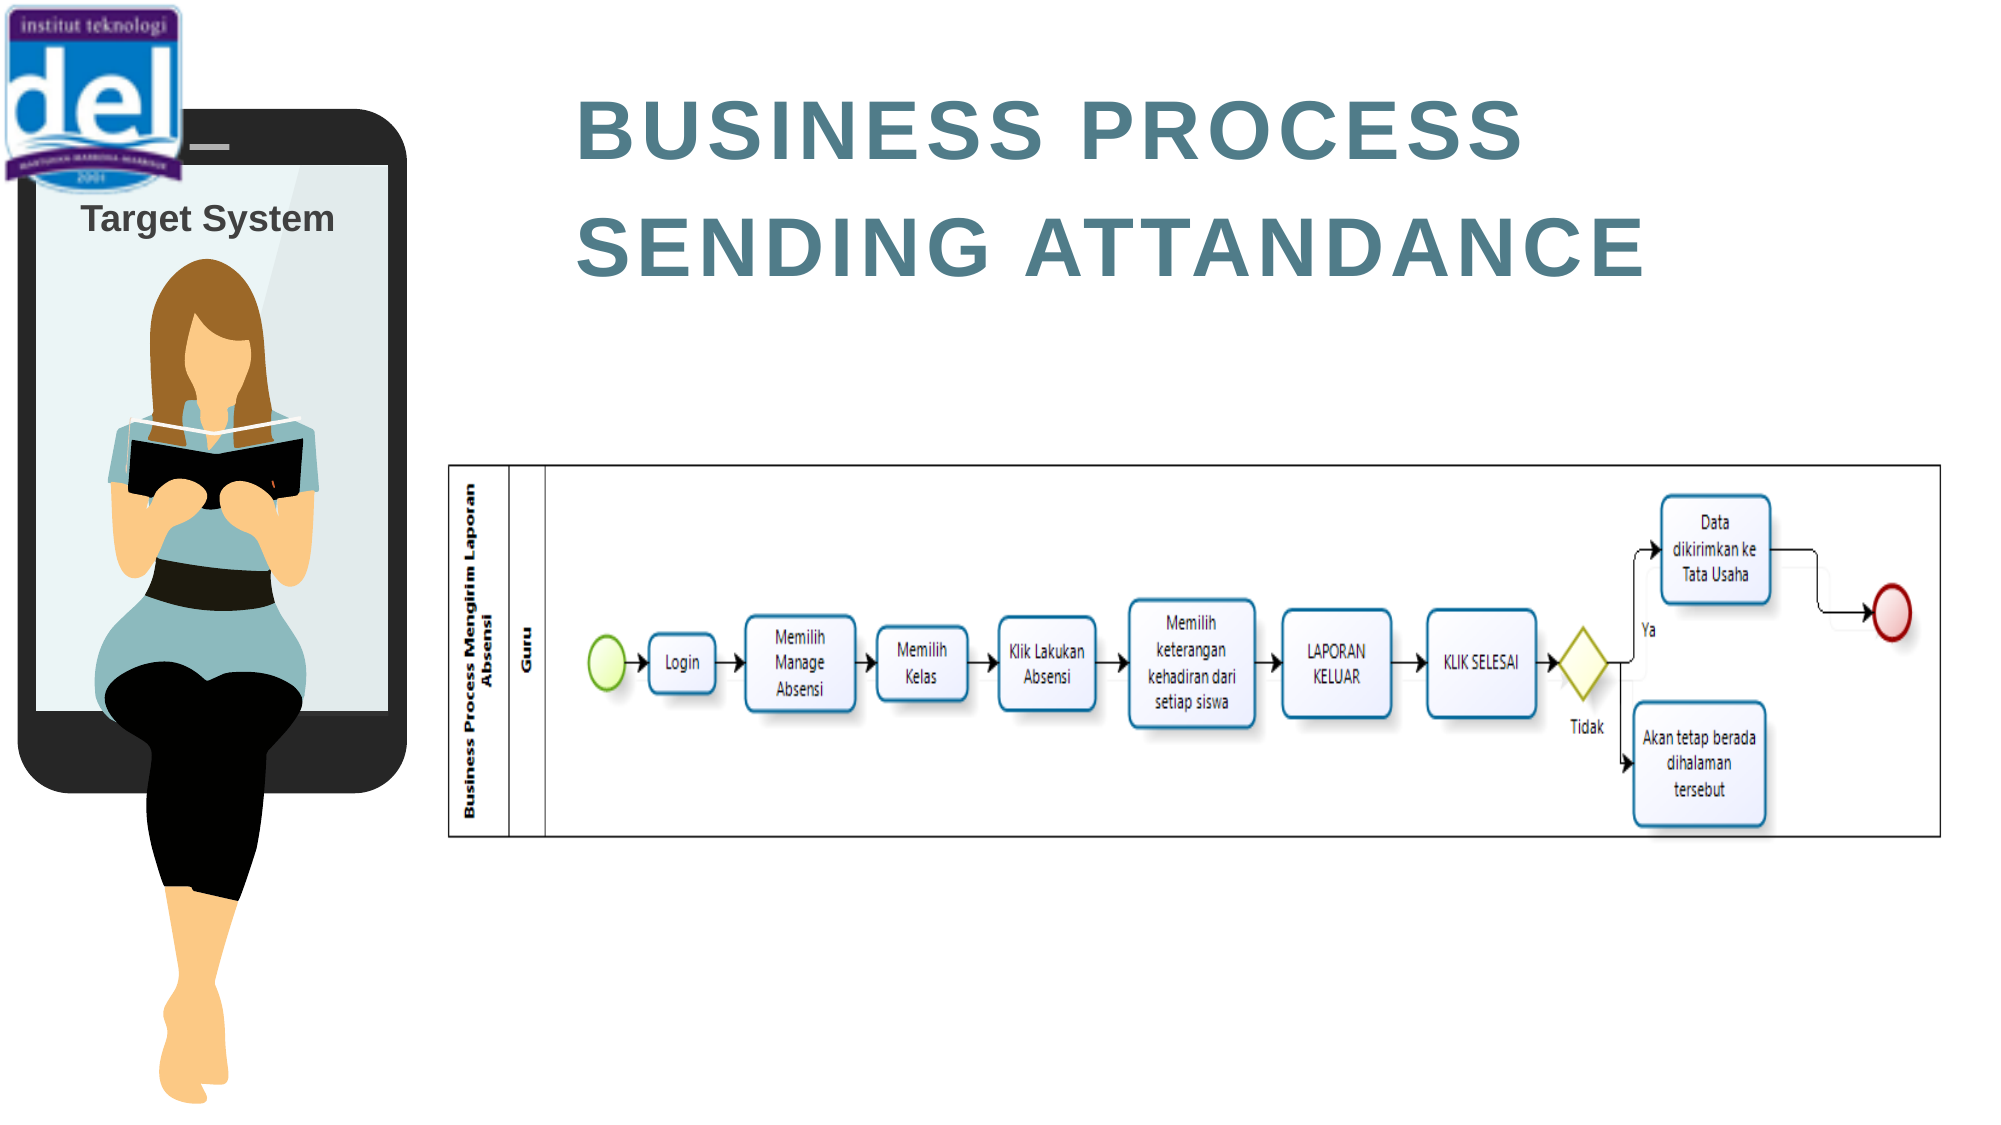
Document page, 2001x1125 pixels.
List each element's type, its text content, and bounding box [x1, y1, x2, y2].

picture [424, 429, 1951, 855]
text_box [17, 108, 407, 1104]
text_box BUSINESS PROCESS SENDING ATTANDANCE [560, 131, 1807, 237]
picture [1, 0, 189, 199]
